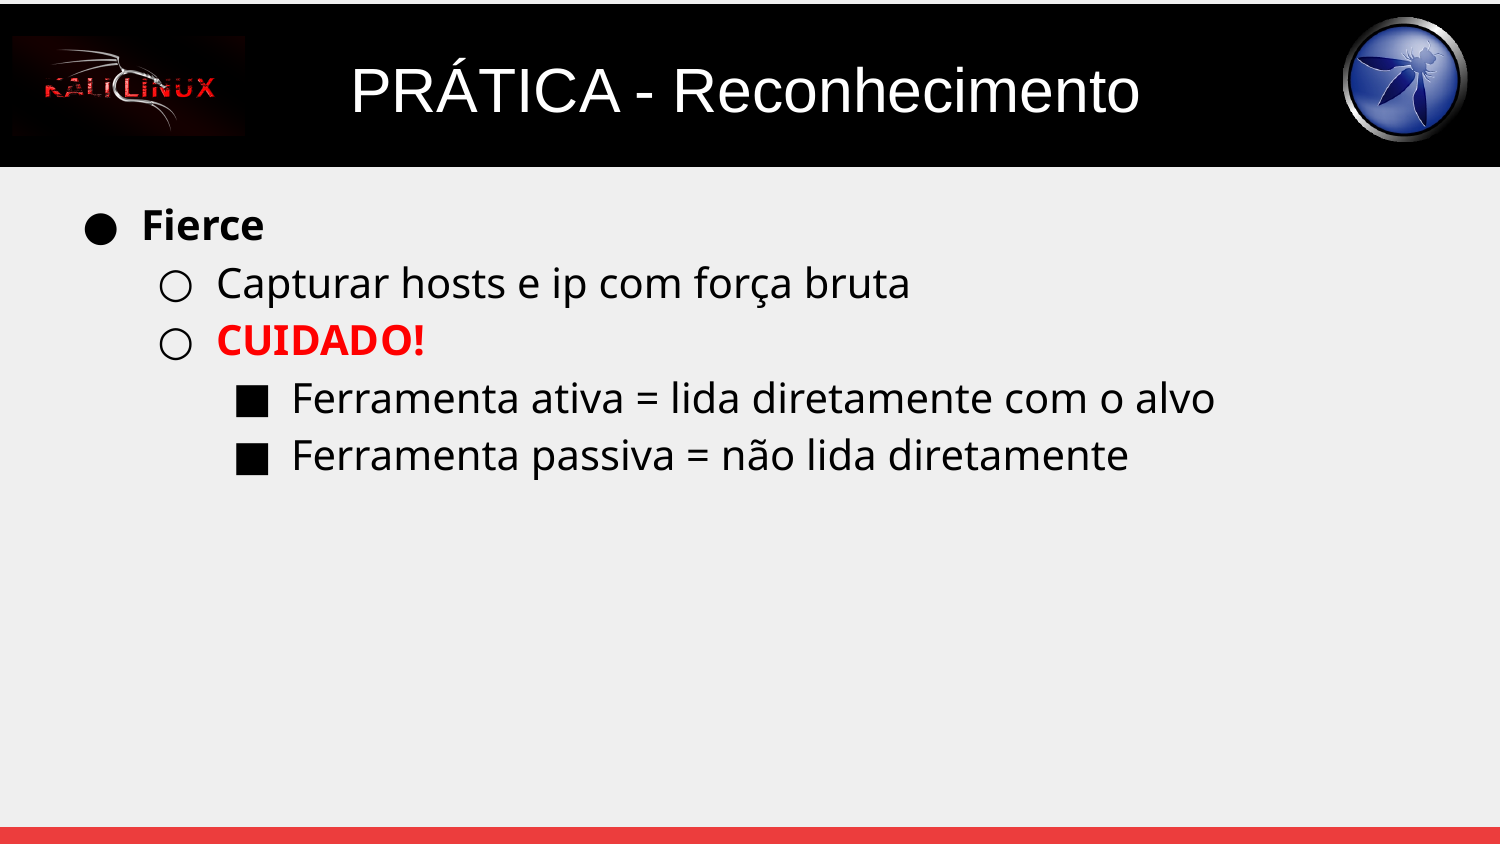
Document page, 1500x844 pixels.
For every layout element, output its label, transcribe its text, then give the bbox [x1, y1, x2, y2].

picture [0, 4, 1500, 168]
picture [0, 827, 1500, 844]
list Fierce Capturar hosts e ip com força bruta CUIDADO! Ferramenta ativa = lida diretamente com o alvo Ferramenta passiva = não lida diretamente [51, 176, 1469, 791]
